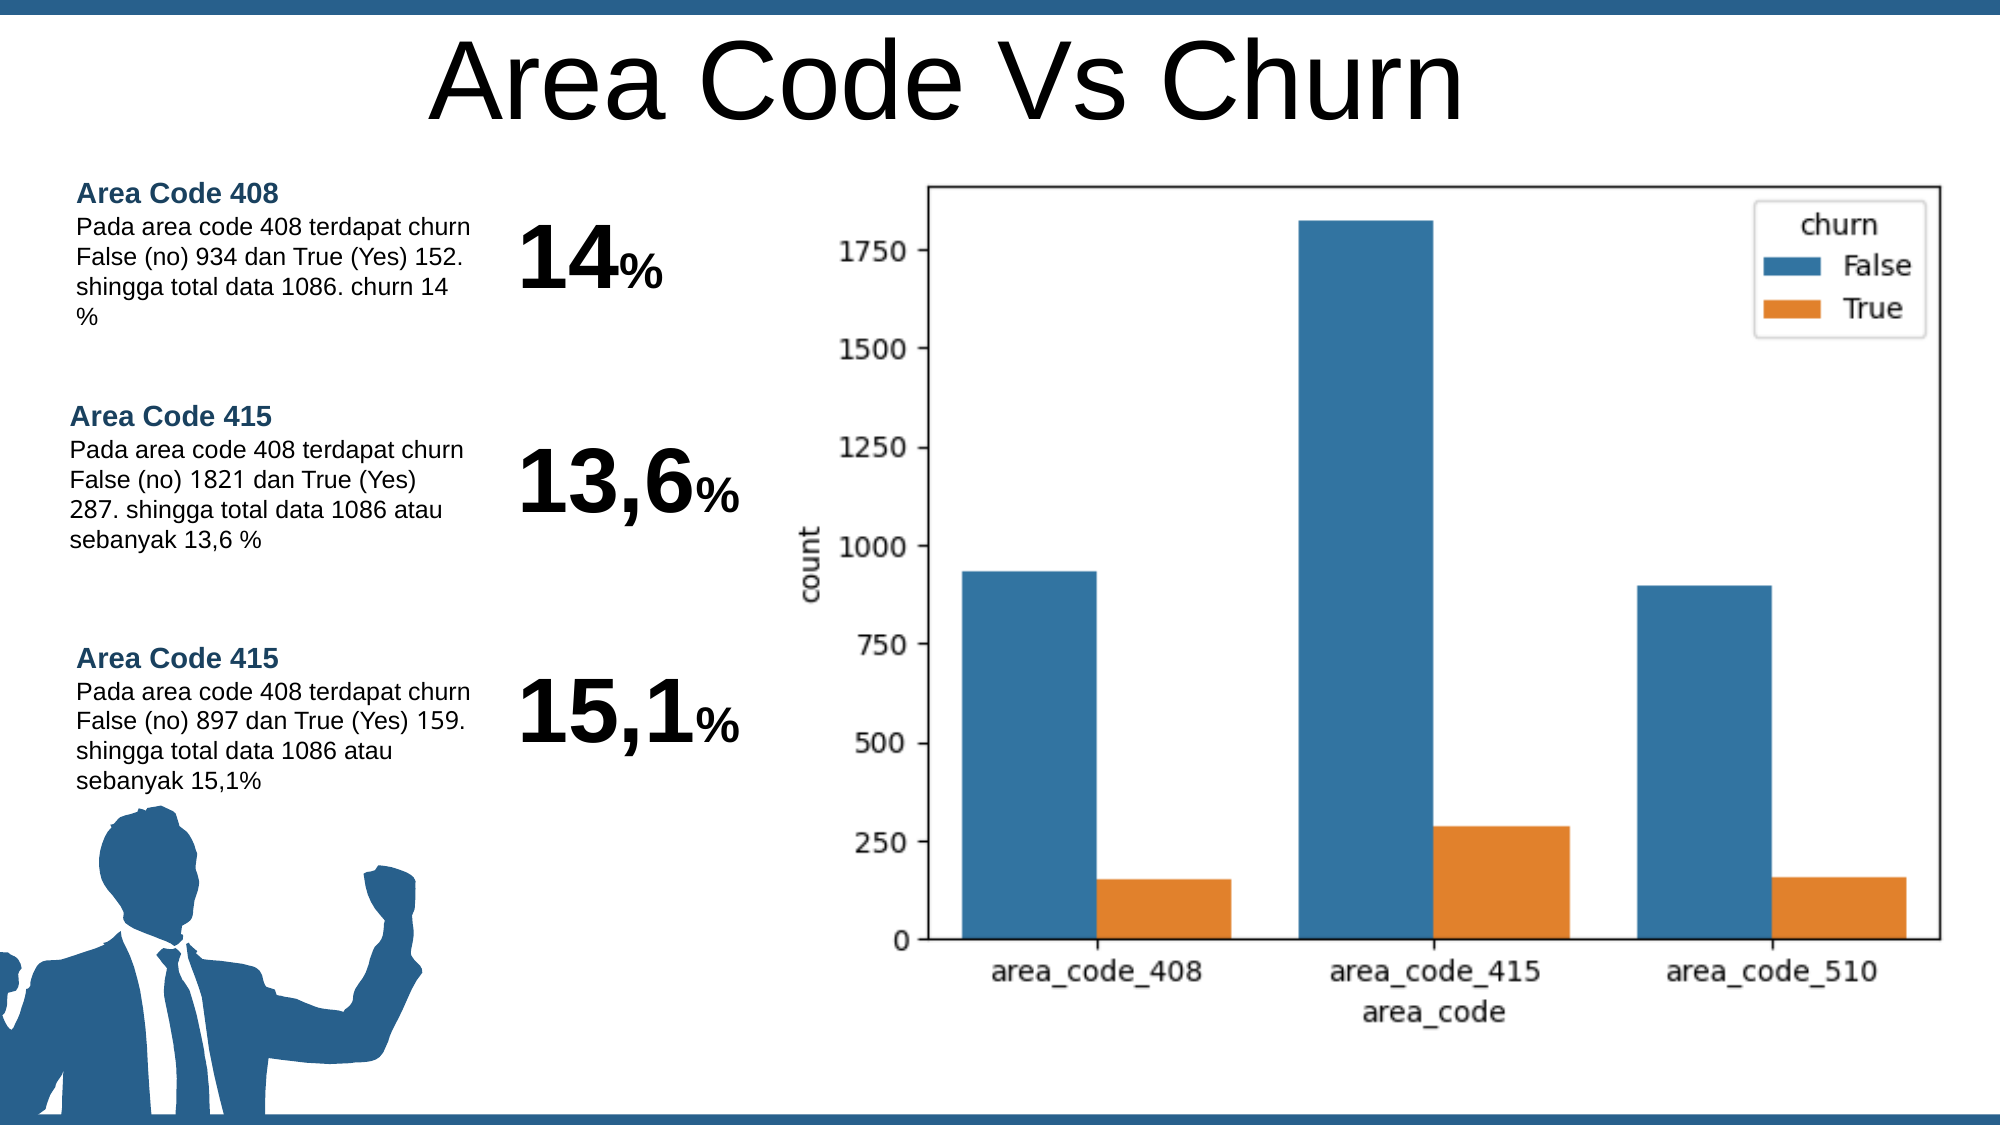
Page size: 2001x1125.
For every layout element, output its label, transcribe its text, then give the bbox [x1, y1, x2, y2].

text_box [99, 805, 211, 1125]
text_box 13,6% [502, 413, 763, 538]
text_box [61, 631, 487, 805]
text_box [0, 931, 153, 1125]
list Area Code Vs Churn [76, 52, 1819, 114]
text_box [186, 865, 423, 1125]
text_box 14% [502, 189, 763, 314]
text_box 15,1% [502, 643, 763, 768]
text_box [61, 166, 487, 340]
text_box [54, 389, 480, 563]
picture [777, 166, 1960, 1049]
